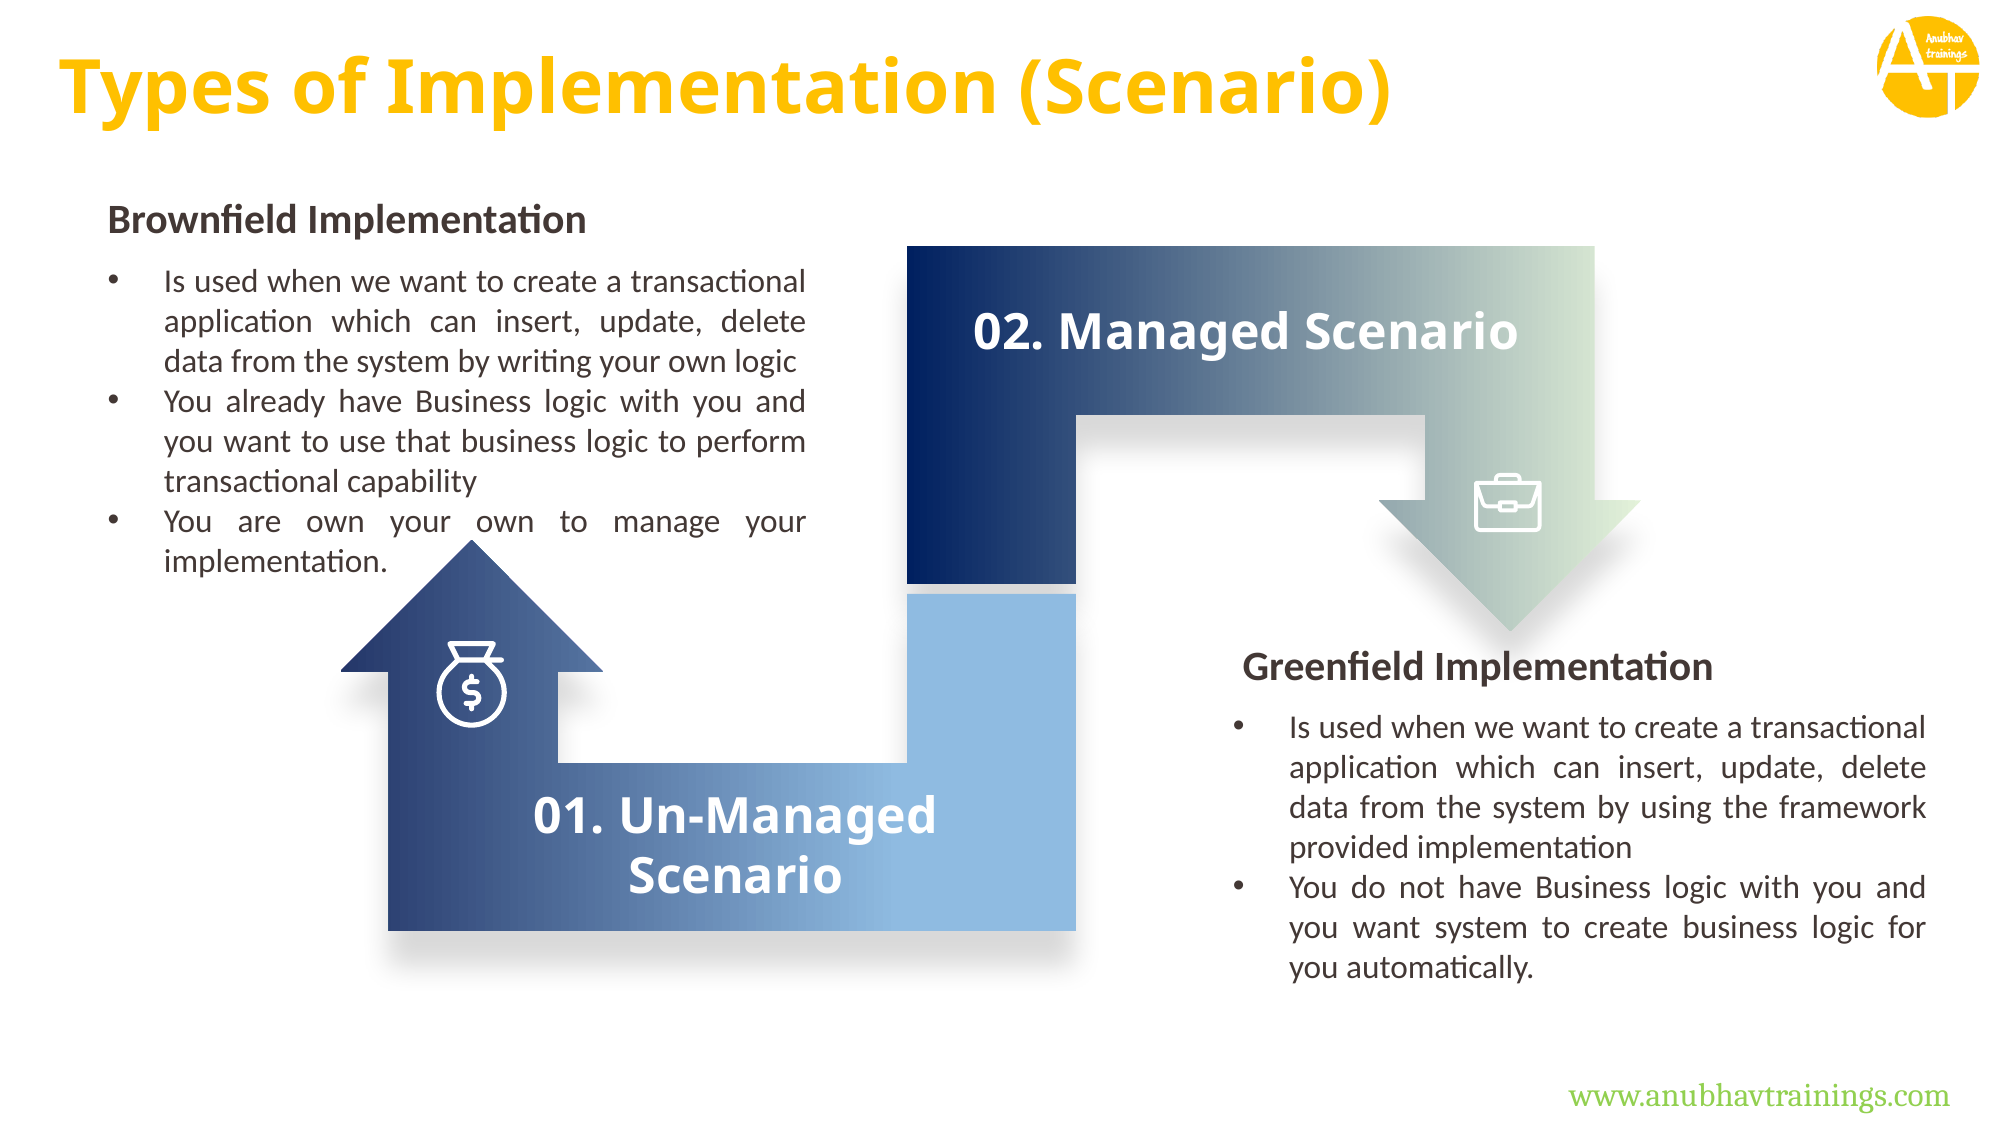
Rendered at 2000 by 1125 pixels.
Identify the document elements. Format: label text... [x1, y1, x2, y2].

text_box [907, 245, 1642, 631]
text_box Is used when we want to create a transactional application which can insert, update, delete data from the system by using the framework provided implementation You do not have Business logic with you and you want system to create business logic for you automatically. [1233, 698, 1928, 993]
text_box 01. Un-Managed Scenario [450, 775, 1022, 911]
text_box Greenfield Implementation [1242, 631, 1720, 697]
text_box 02. Managed Scenario [960, 291, 1533, 367]
title Types of Implementation (Scenario) [43, 30, 1843, 148]
picture [1866, 9, 1985, 126]
text_box [1474, 472, 1542, 533]
text_box [340, 540, 1076, 932]
text_box Brownfield Implementation [107, 184, 592, 250]
text_box www.anubhavtrainings.com [1554, 1065, 2000, 1121]
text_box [432, 640, 511, 728]
text_box Is used when we want to create a transactional application which can insert, update, delete data from the system by writing your own logic You already have Business logic with you and you want to use that business logic to perform transactional capability You are own your own to manage your implementation. [107, 251, 808, 587]
